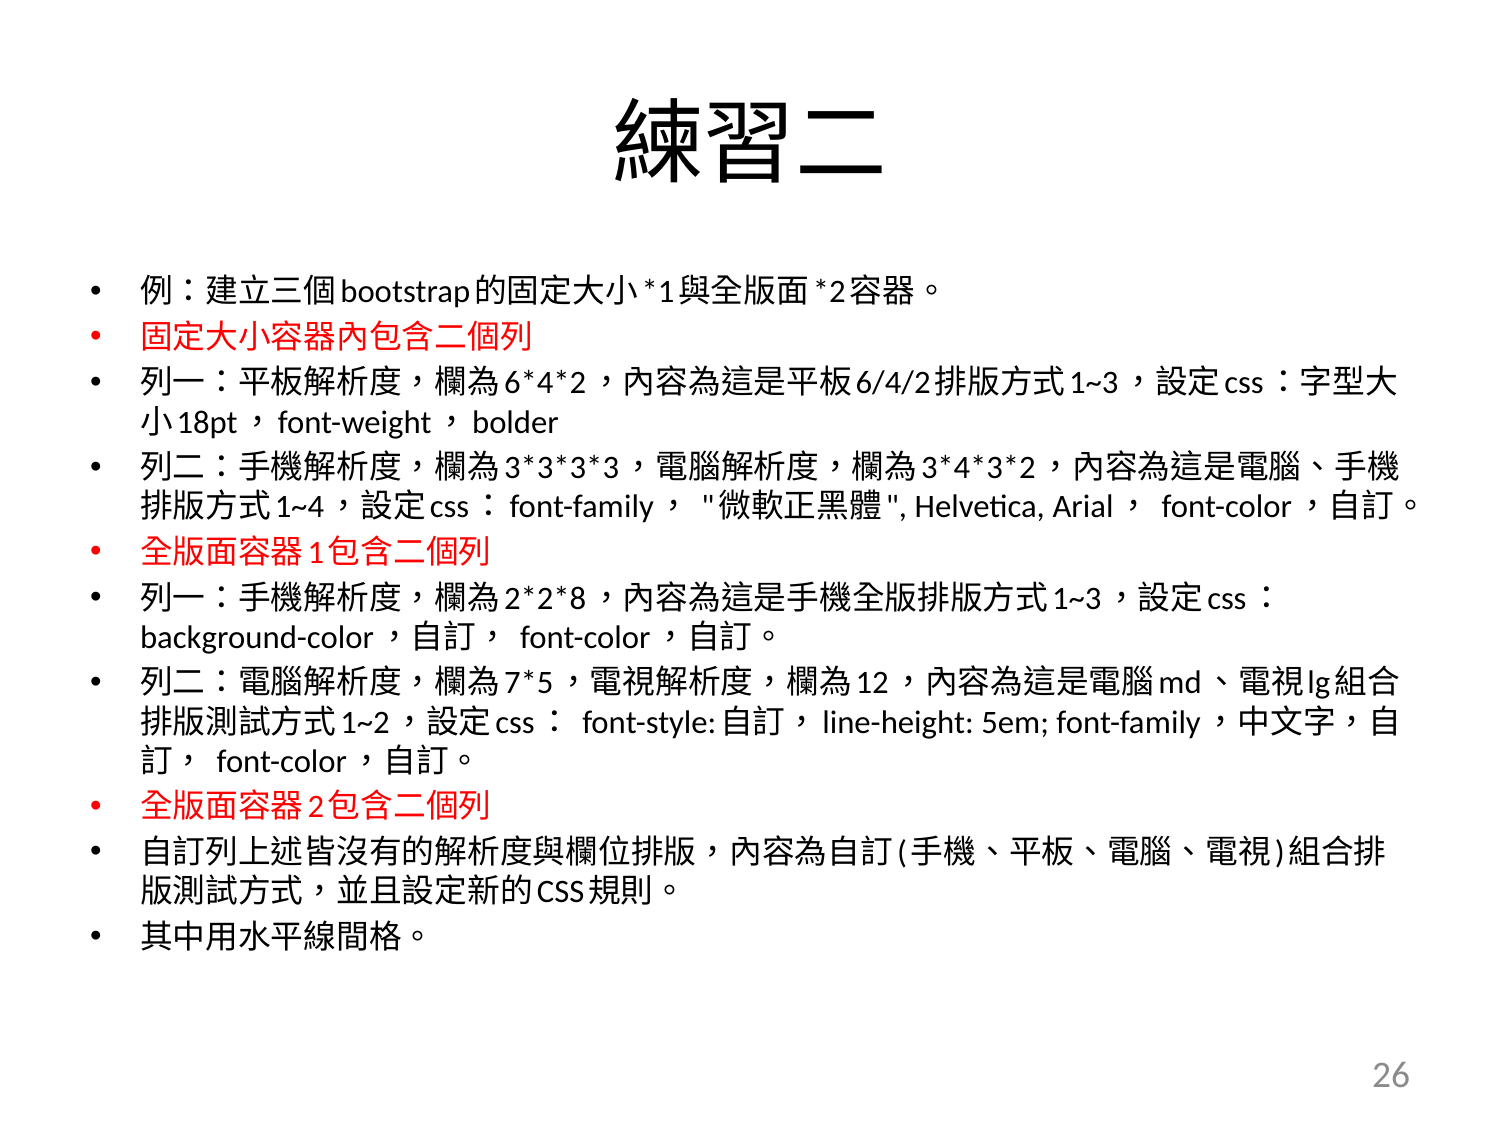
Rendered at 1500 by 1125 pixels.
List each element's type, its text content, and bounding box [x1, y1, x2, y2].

list 例：建立三個bootstrap的固定大小*1與全版面*2容器。 固定大小容器內包含二個列 列一：平板解析度，欄為6*4*2，內容為這是平板6/4/2排版方式1~3，設定css：字型大小18pt，font-weight，bolder 列二：手機解析度，欄為3*3*3*3，電腦解析度，欄為3*4*3*2，內容為這是電腦、手機排版方式1~4，設定css：font-family， "微軟正黑體", Helvetica, Arial， font-color，自訂。 全版面容器1包含二個列 列一：手機解析度，欄為2*2*8，內容為這是手機全版排版方式1~3，設定css：background-color，自訂， font-color，自訂。 列二：電腦解析度，欄為7*5，電視解析度，欄為12，內容為這是電腦md、電視lg組合排版測試方式1~2，設定css： font-style:自訂，line-height: 5em; font-family，中文字，自訂， font-color，自訂。 全版面容器2包含二個列 自訂列上述皆沒有的解析度與欄位排版，內容為自訂(手機、平板、電腦、電視)組合排版測試方式，並且設定新的CSS規則。 其中用水平線間格。 [75, 262, 1425, 1005]
title 練習二 [75, 45, 1425, 233]
slide_number 26 [1074, 1042, 1425, 1103]
